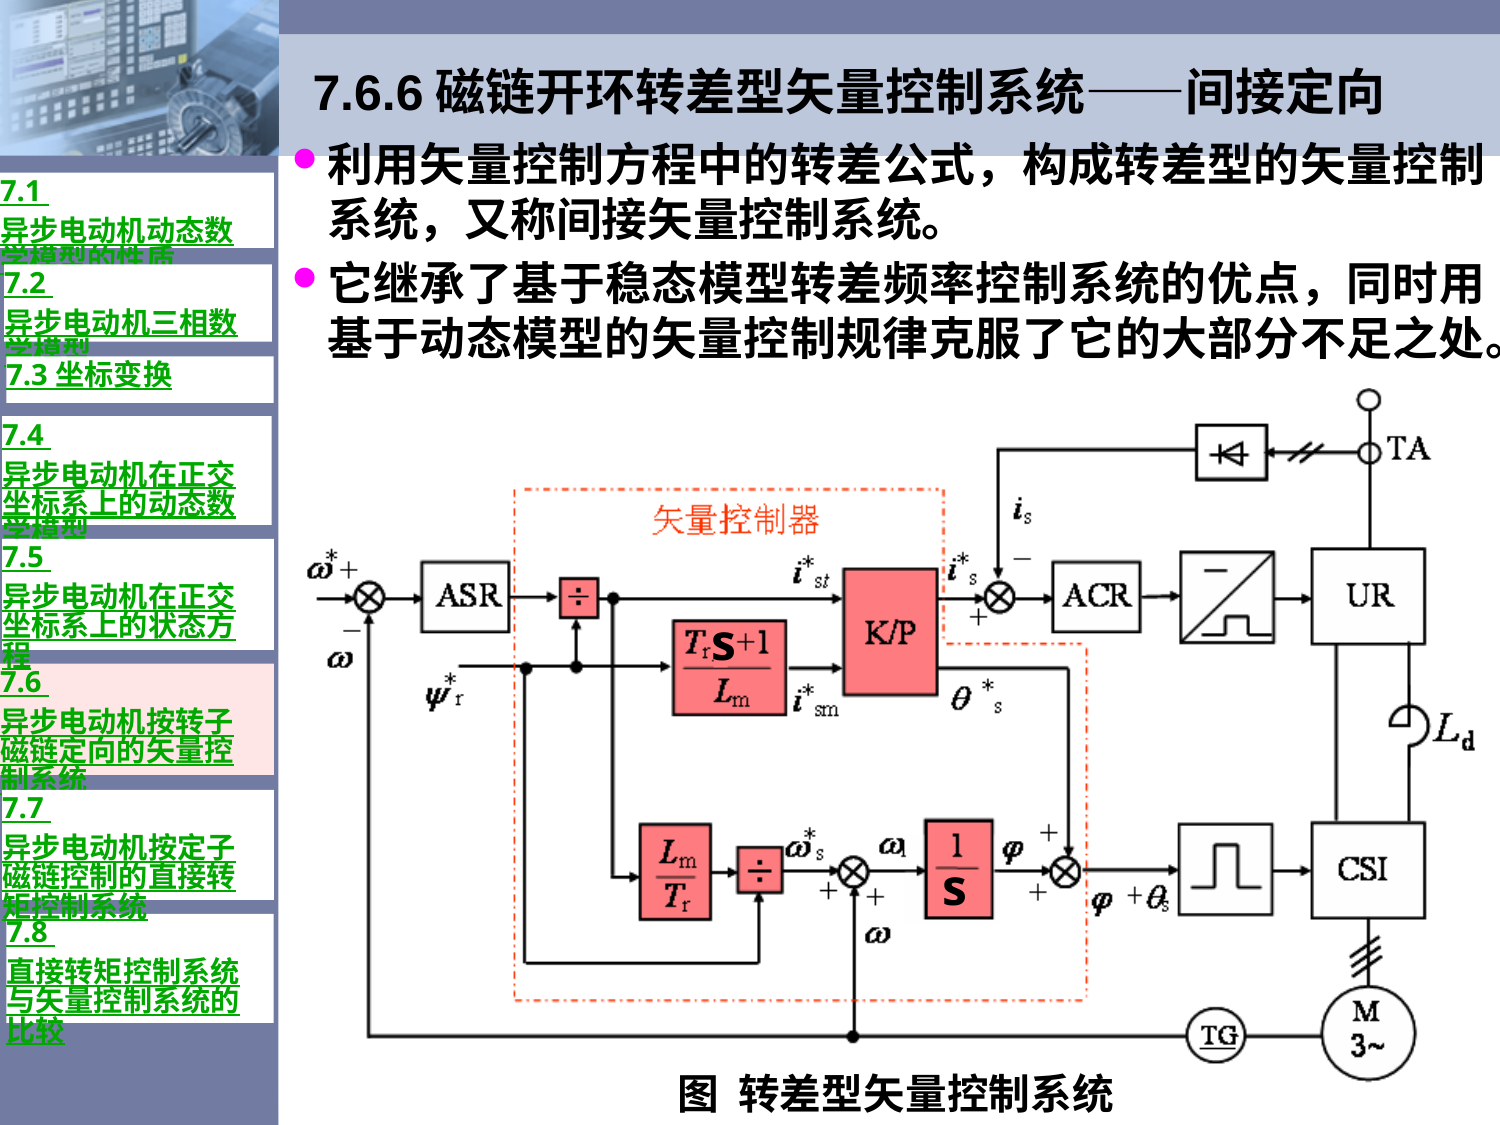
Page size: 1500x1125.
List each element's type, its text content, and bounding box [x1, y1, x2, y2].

text_box 7.2 异步电动机三相数学模型 [4, 264, 272, 342]
text_box 7.5 异步电动机在正交坐标系上的状态方程 [2, 538, 274, 650]
text_box 7.7 异步电动机按定子磁链控制的直接转矩控制系统 [2, 789, 274, 900]
picture [0, 0, 279, 155]
text_box 7.6 异步电动机按转子磁链定向的矢量控制系统 [0, 663, 274, 775]
text_box 7.8 直接转矩控制系统与矢量控制系统的比较 [6, 913, 274, 1023]
text_box 7.3 坐标变换 [6, 356, 274, 403]
text_box 图 转差型矢量控制系统 [437, 1091, 1355, 1125]
picture [292, 387, 1500, 1084]
text_box 7.1 异步电动机动态数学模型的性质 [0, 172, 274, 248]
text_box 利用矢量控制方程中的转差公式，构成转差型的矢量控制系统，又称间接矢量控制系统。 它继承了基于稳态模型转差频率控制系统的优点，同时用基于动态模型的矢量控制规律克服了它的大部分不足之处。 [277, 127, 1500, 425]
title 7.6.6磁链开环转差型矢量控制系统——间接定向 [312, 33, 1500, 127]
text_box 7.4 异步电动机在正交坐标系上的动态数学模型 [2, 416, 272, 525]
